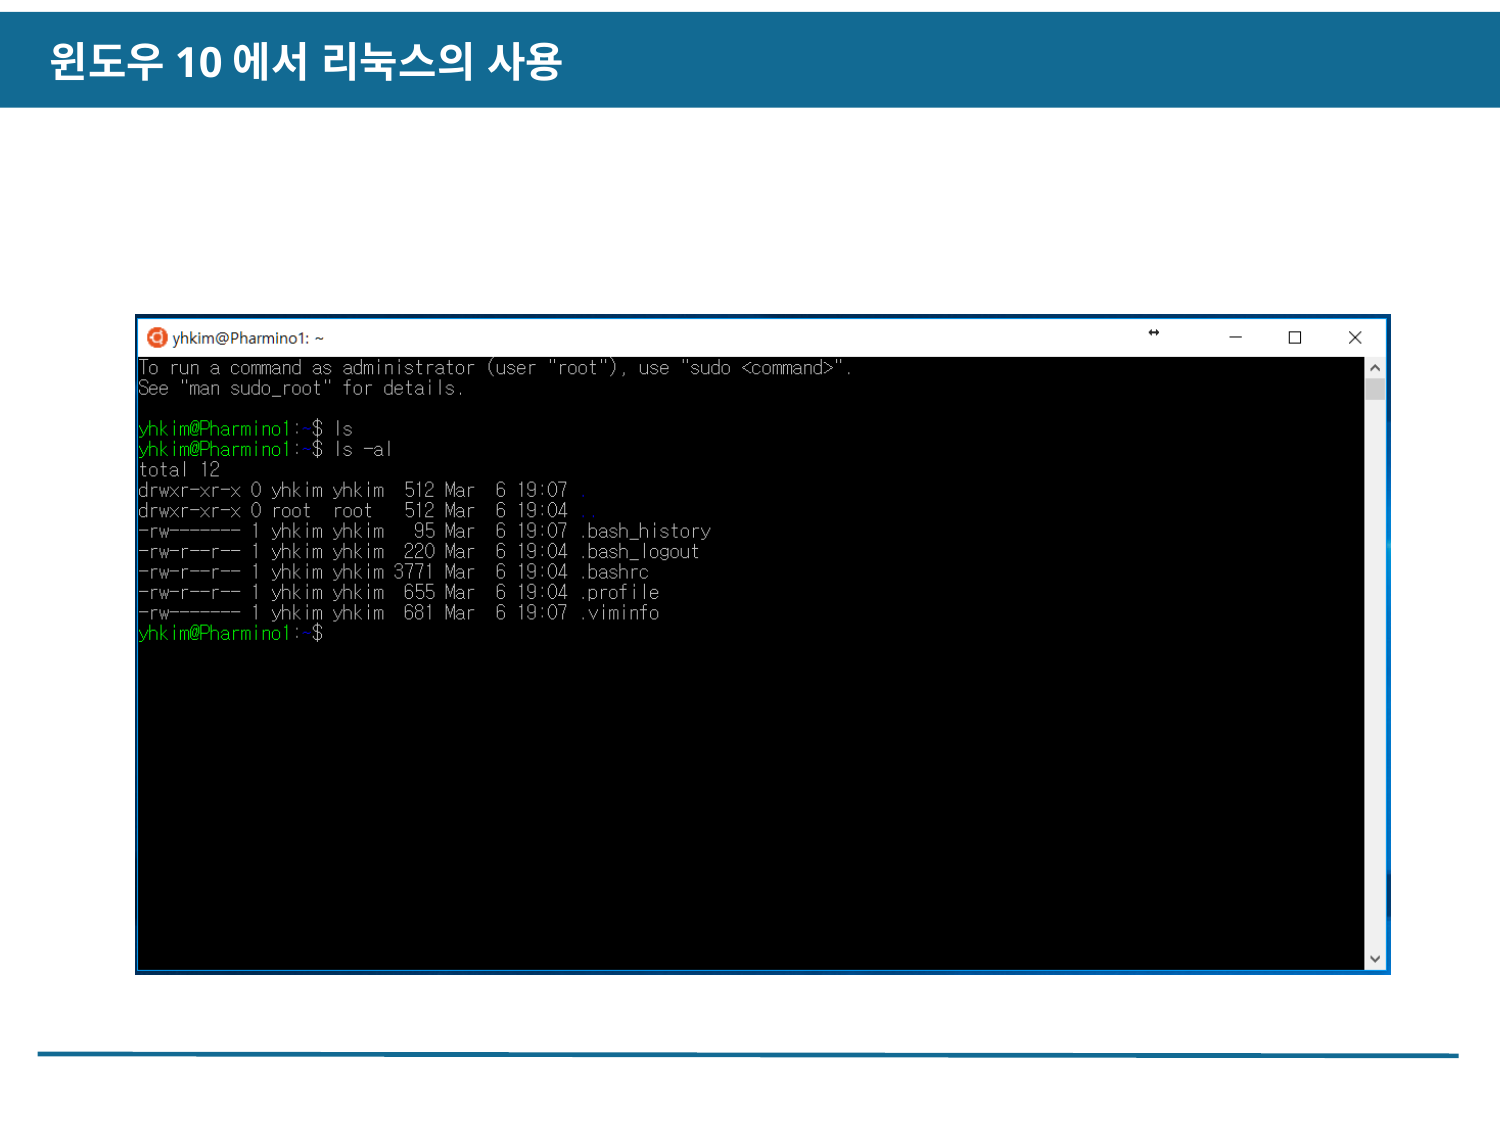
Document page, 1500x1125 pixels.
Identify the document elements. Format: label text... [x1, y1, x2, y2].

picture [135, 314, 1391, 976]
text_box 윈도우10에서 리눅스의 사용 [34, 28, 580, 93]
